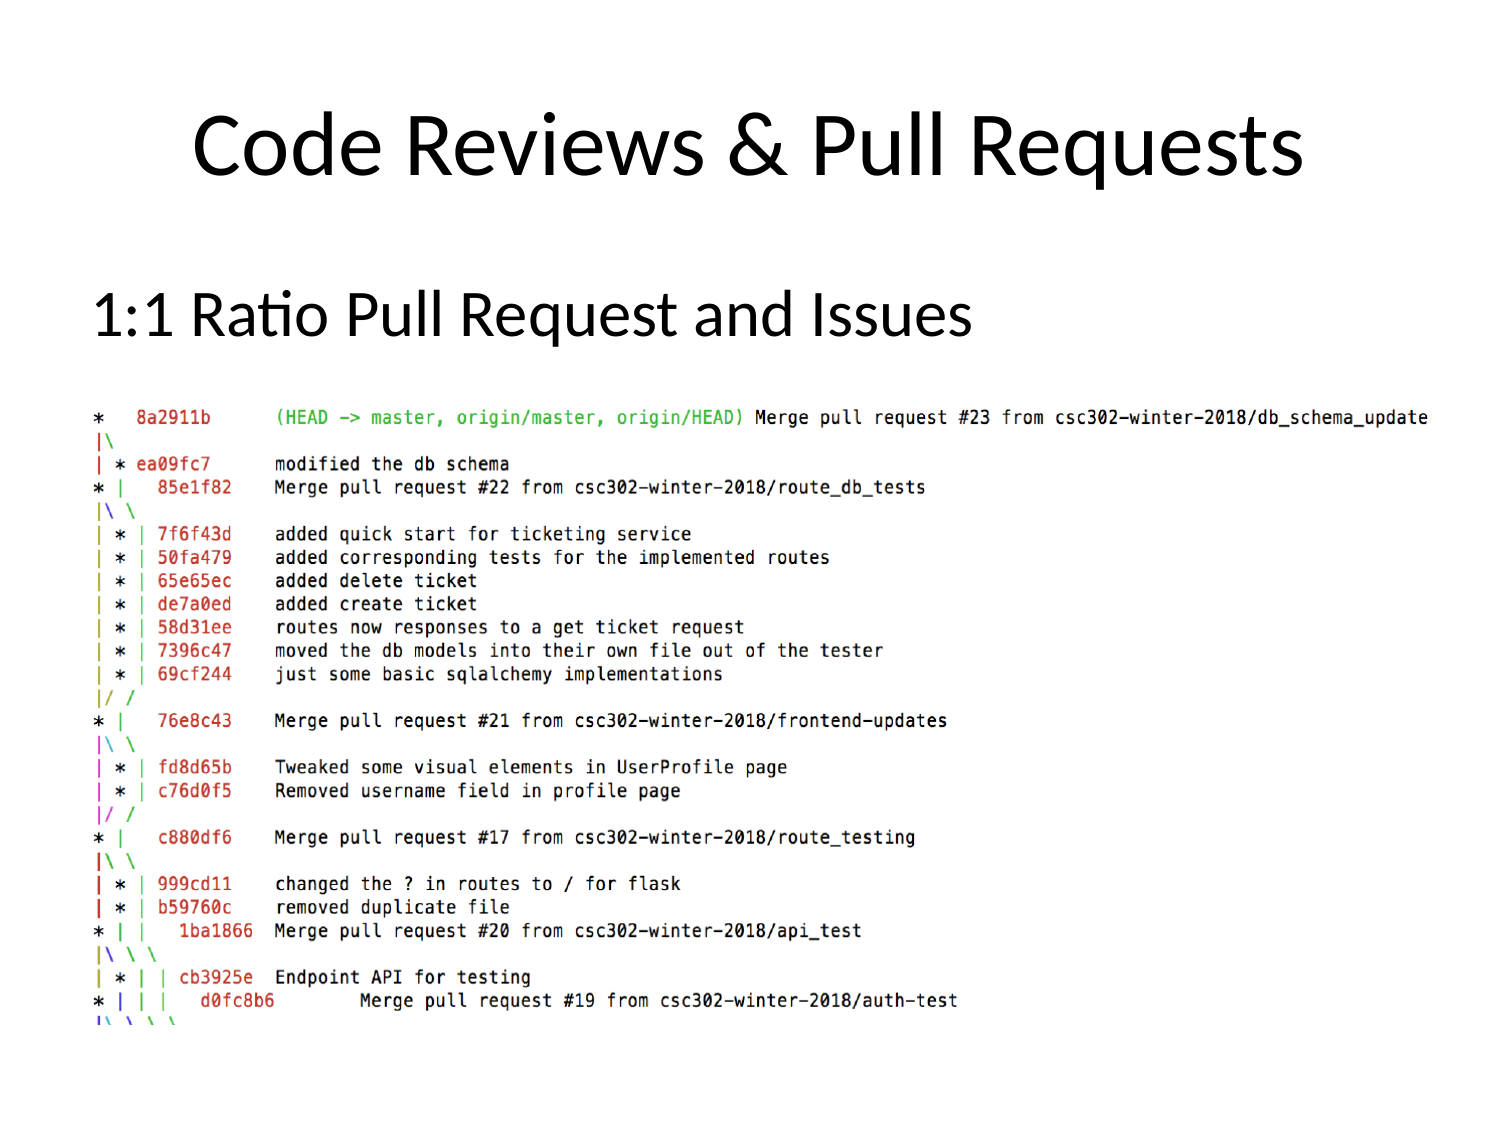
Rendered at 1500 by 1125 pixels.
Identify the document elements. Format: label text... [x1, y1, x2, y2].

picture [74, 395, 1451, 1025]
title Code Reviews & Pull Requests [75, 45, 1425, 233]
list 1:1 Ratio Pull Request and Issues [75, 262, 1425, 393]
